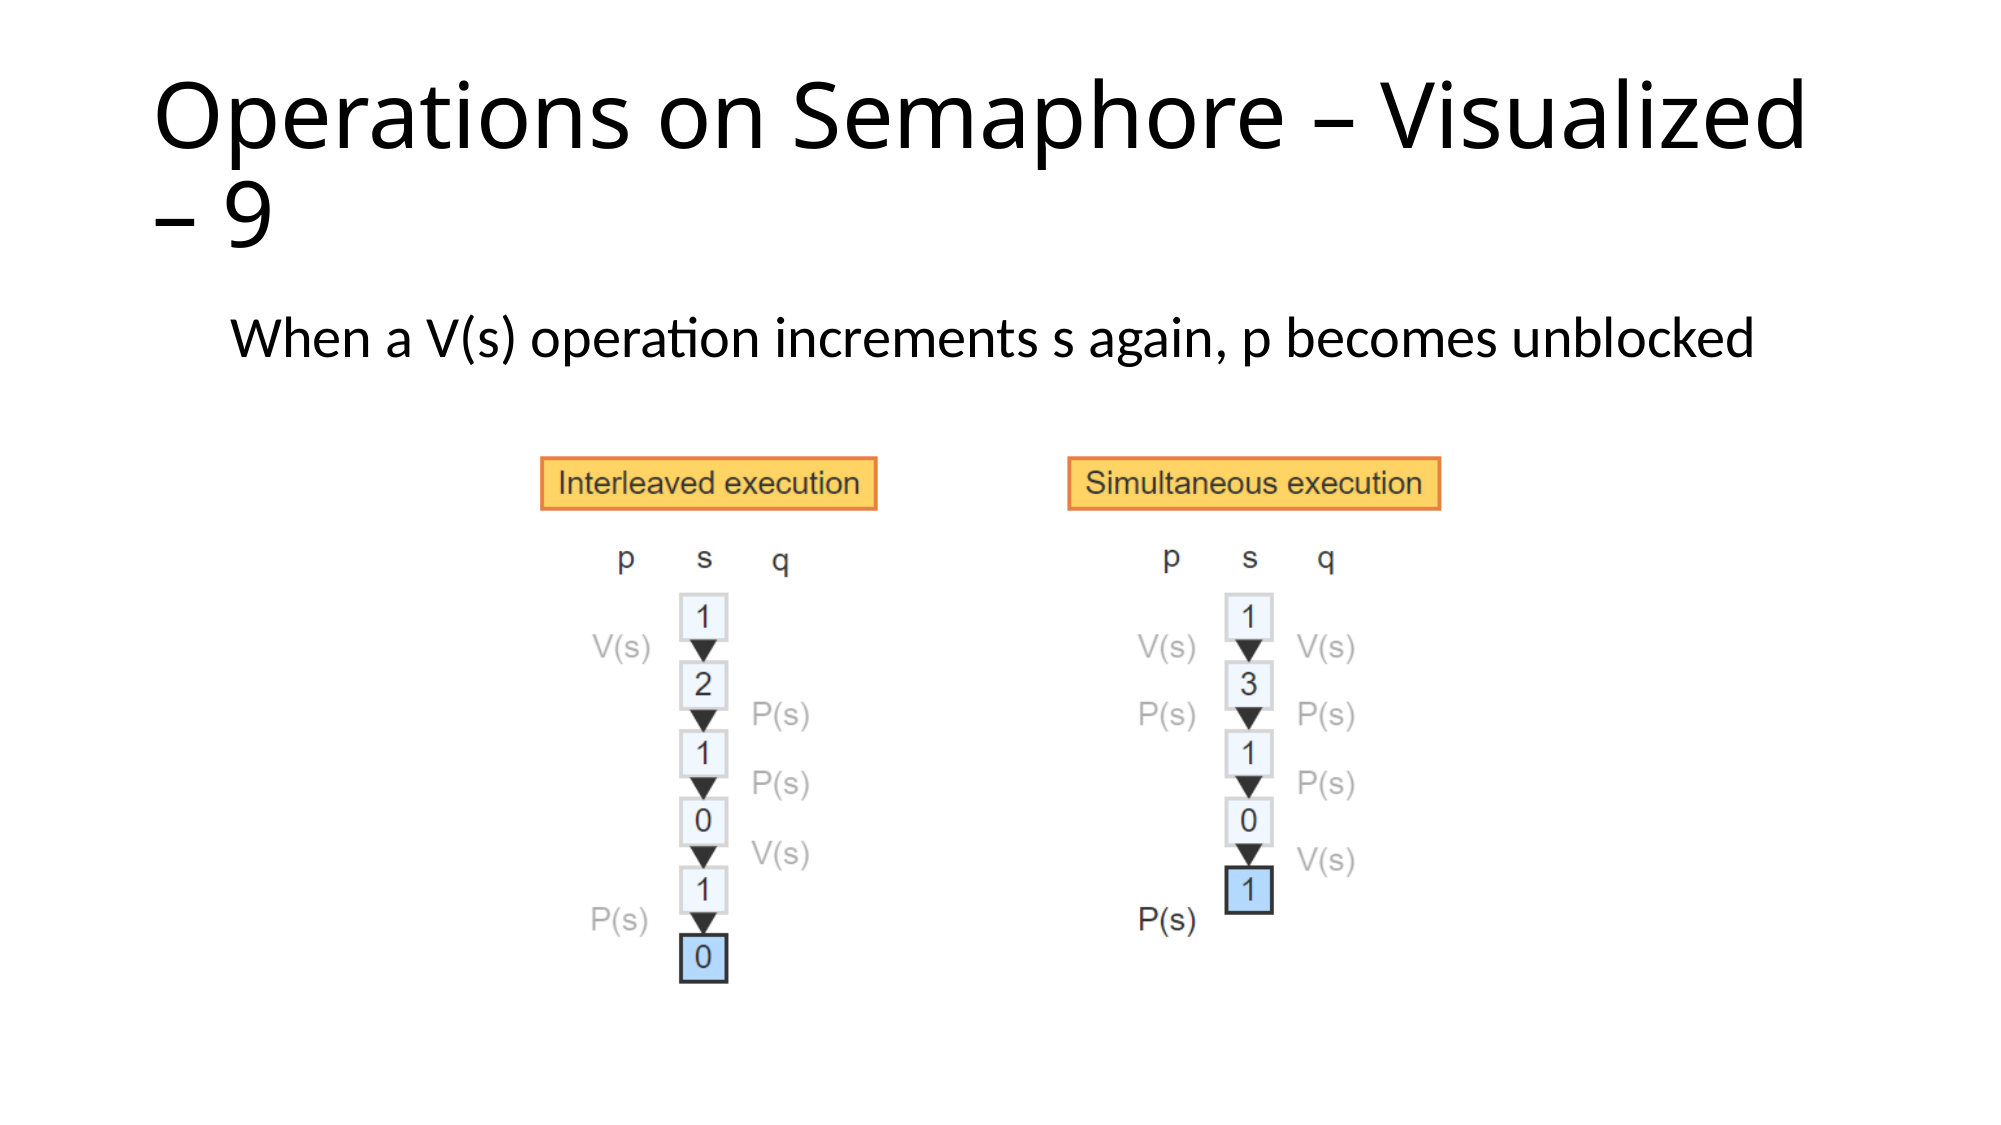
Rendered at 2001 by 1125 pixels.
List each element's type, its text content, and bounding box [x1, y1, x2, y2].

list When a V(s) operation increments s again, p becomes unblocked [137, 299, 1863, 395]
picture [500, 433, 1500, 1028]
title Operations on Semaphore – Visualized – 9 [137, 59, 1863, 278]
